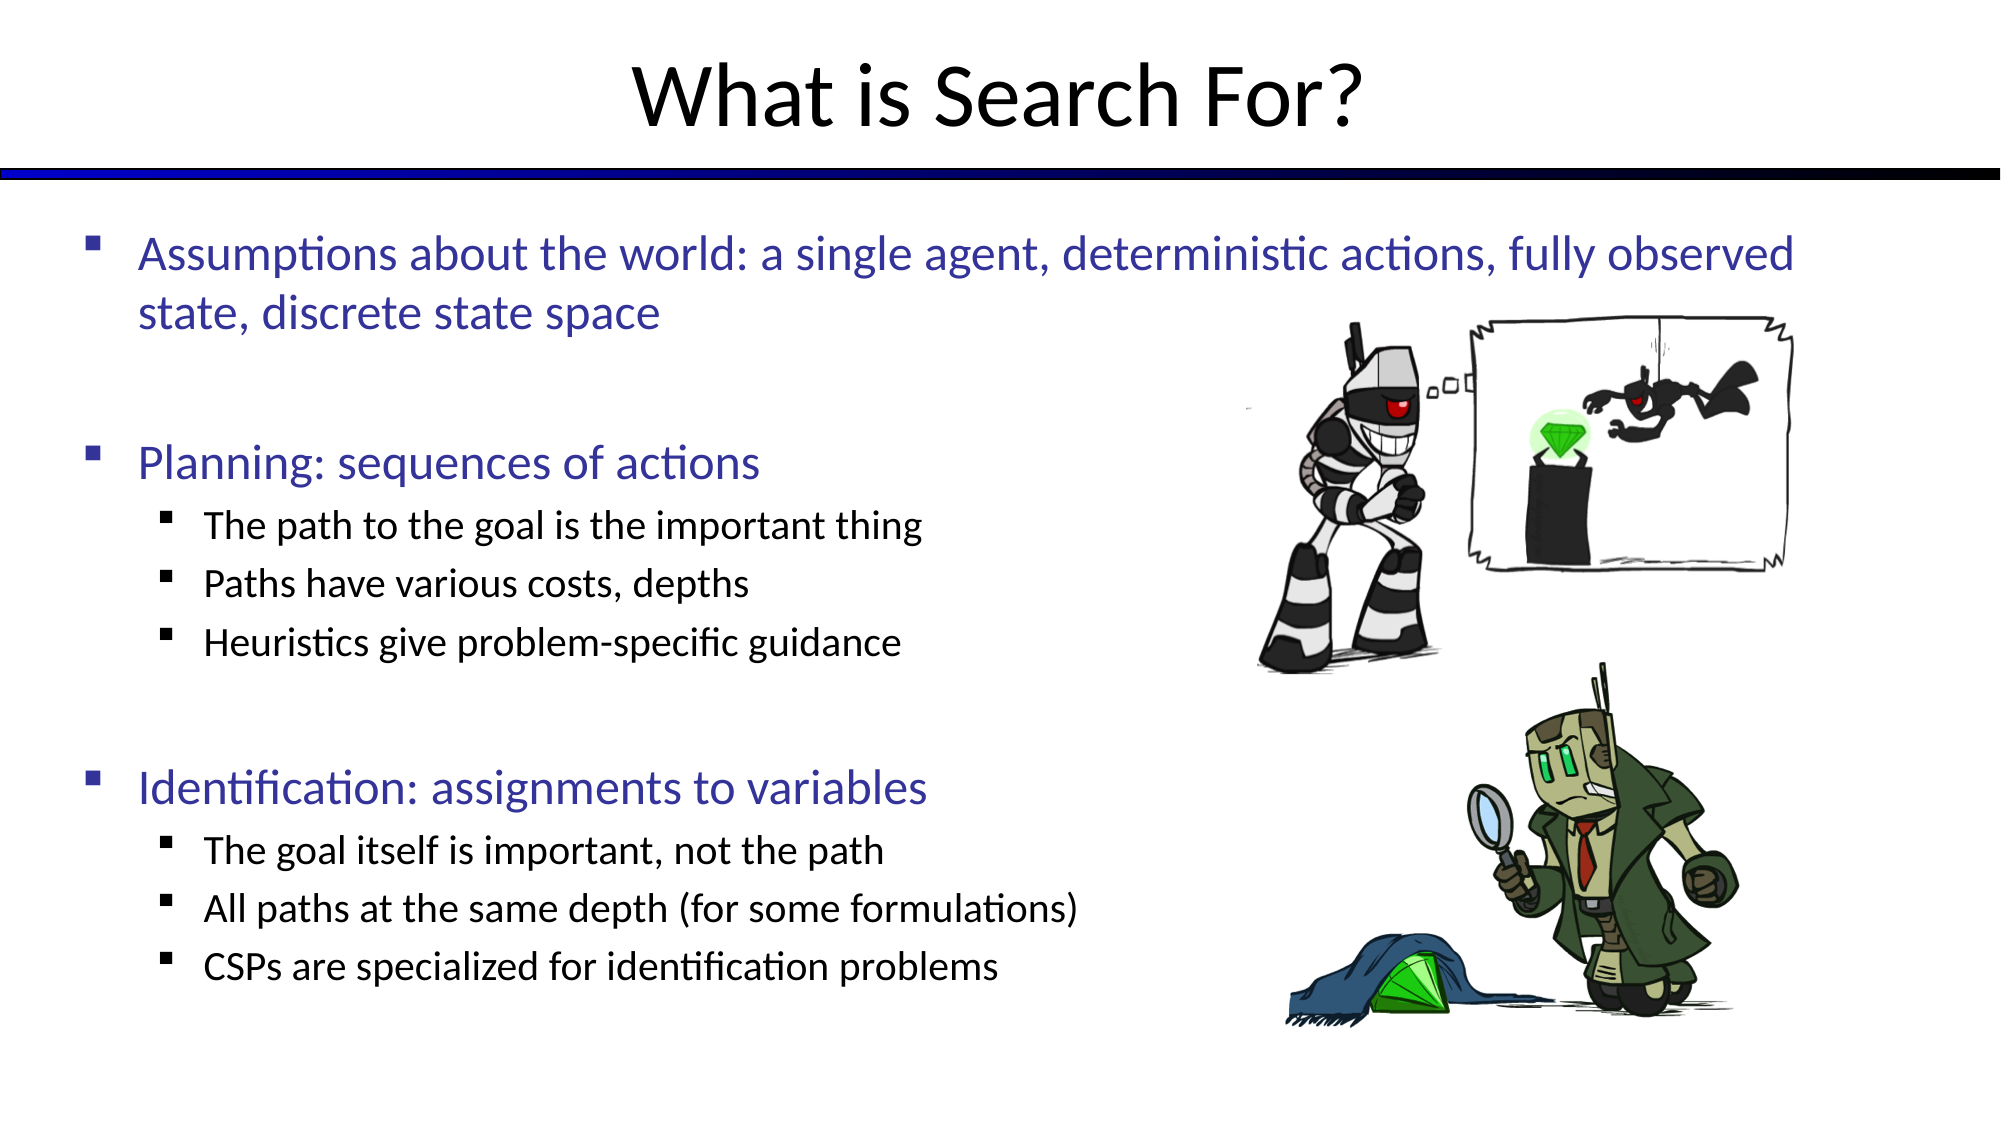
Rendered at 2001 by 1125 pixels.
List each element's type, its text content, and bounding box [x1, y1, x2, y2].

title What is Search For? [0, 0, 2000, 184]
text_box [1245, 308, 1801, 675]
picture [1249, 675, 1754, 1063]
list Assumptions about the world: a single agent, deterministic actions, fully observed state, discrete state space Planning: sequences of actions The path to the goal is the important thing Paths have various costs, depths Heuristics give problem-specific guidance Identification: assignments to variables The goal itself is important, not the path All paths at the same depth (for some formulations) CSPs are specialized for identification problems [66, 212, 1934, 989]
